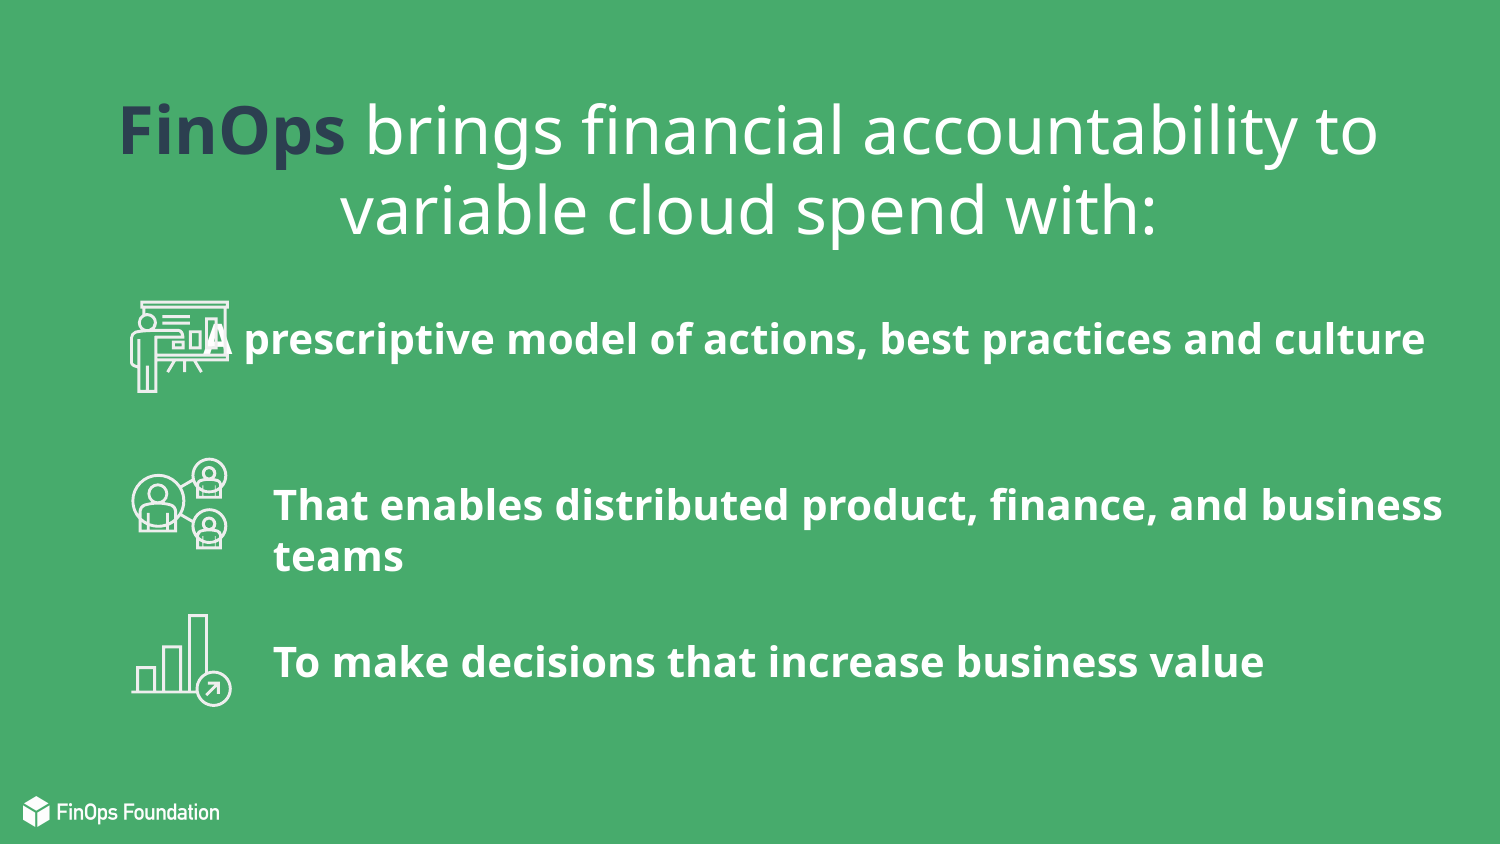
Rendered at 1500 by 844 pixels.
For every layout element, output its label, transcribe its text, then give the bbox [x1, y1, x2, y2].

title FinOps brings financial accountability to variable cloud spend with: [51, 72, 1449, 167]
text_box A prescriptive model of actions, best practices and culture [188, 309, 223, 353]
text_box [391, 126, 1353, 209]
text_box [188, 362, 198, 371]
text_box [131, 457, 228, 550]
text_box That enables distributed product, finance, and business teams [258, 471, 1472, 588]
text_box [130, 300, 229, 393]
text_box To make decisions that increase business value [258, 628, 1500, 694]
picture [23, 796, 219, 827]
text_box A prescriptive model of actions, best practices and culture [198, 305, 1453, 371]
text_box [131, 614, 232, 707]
